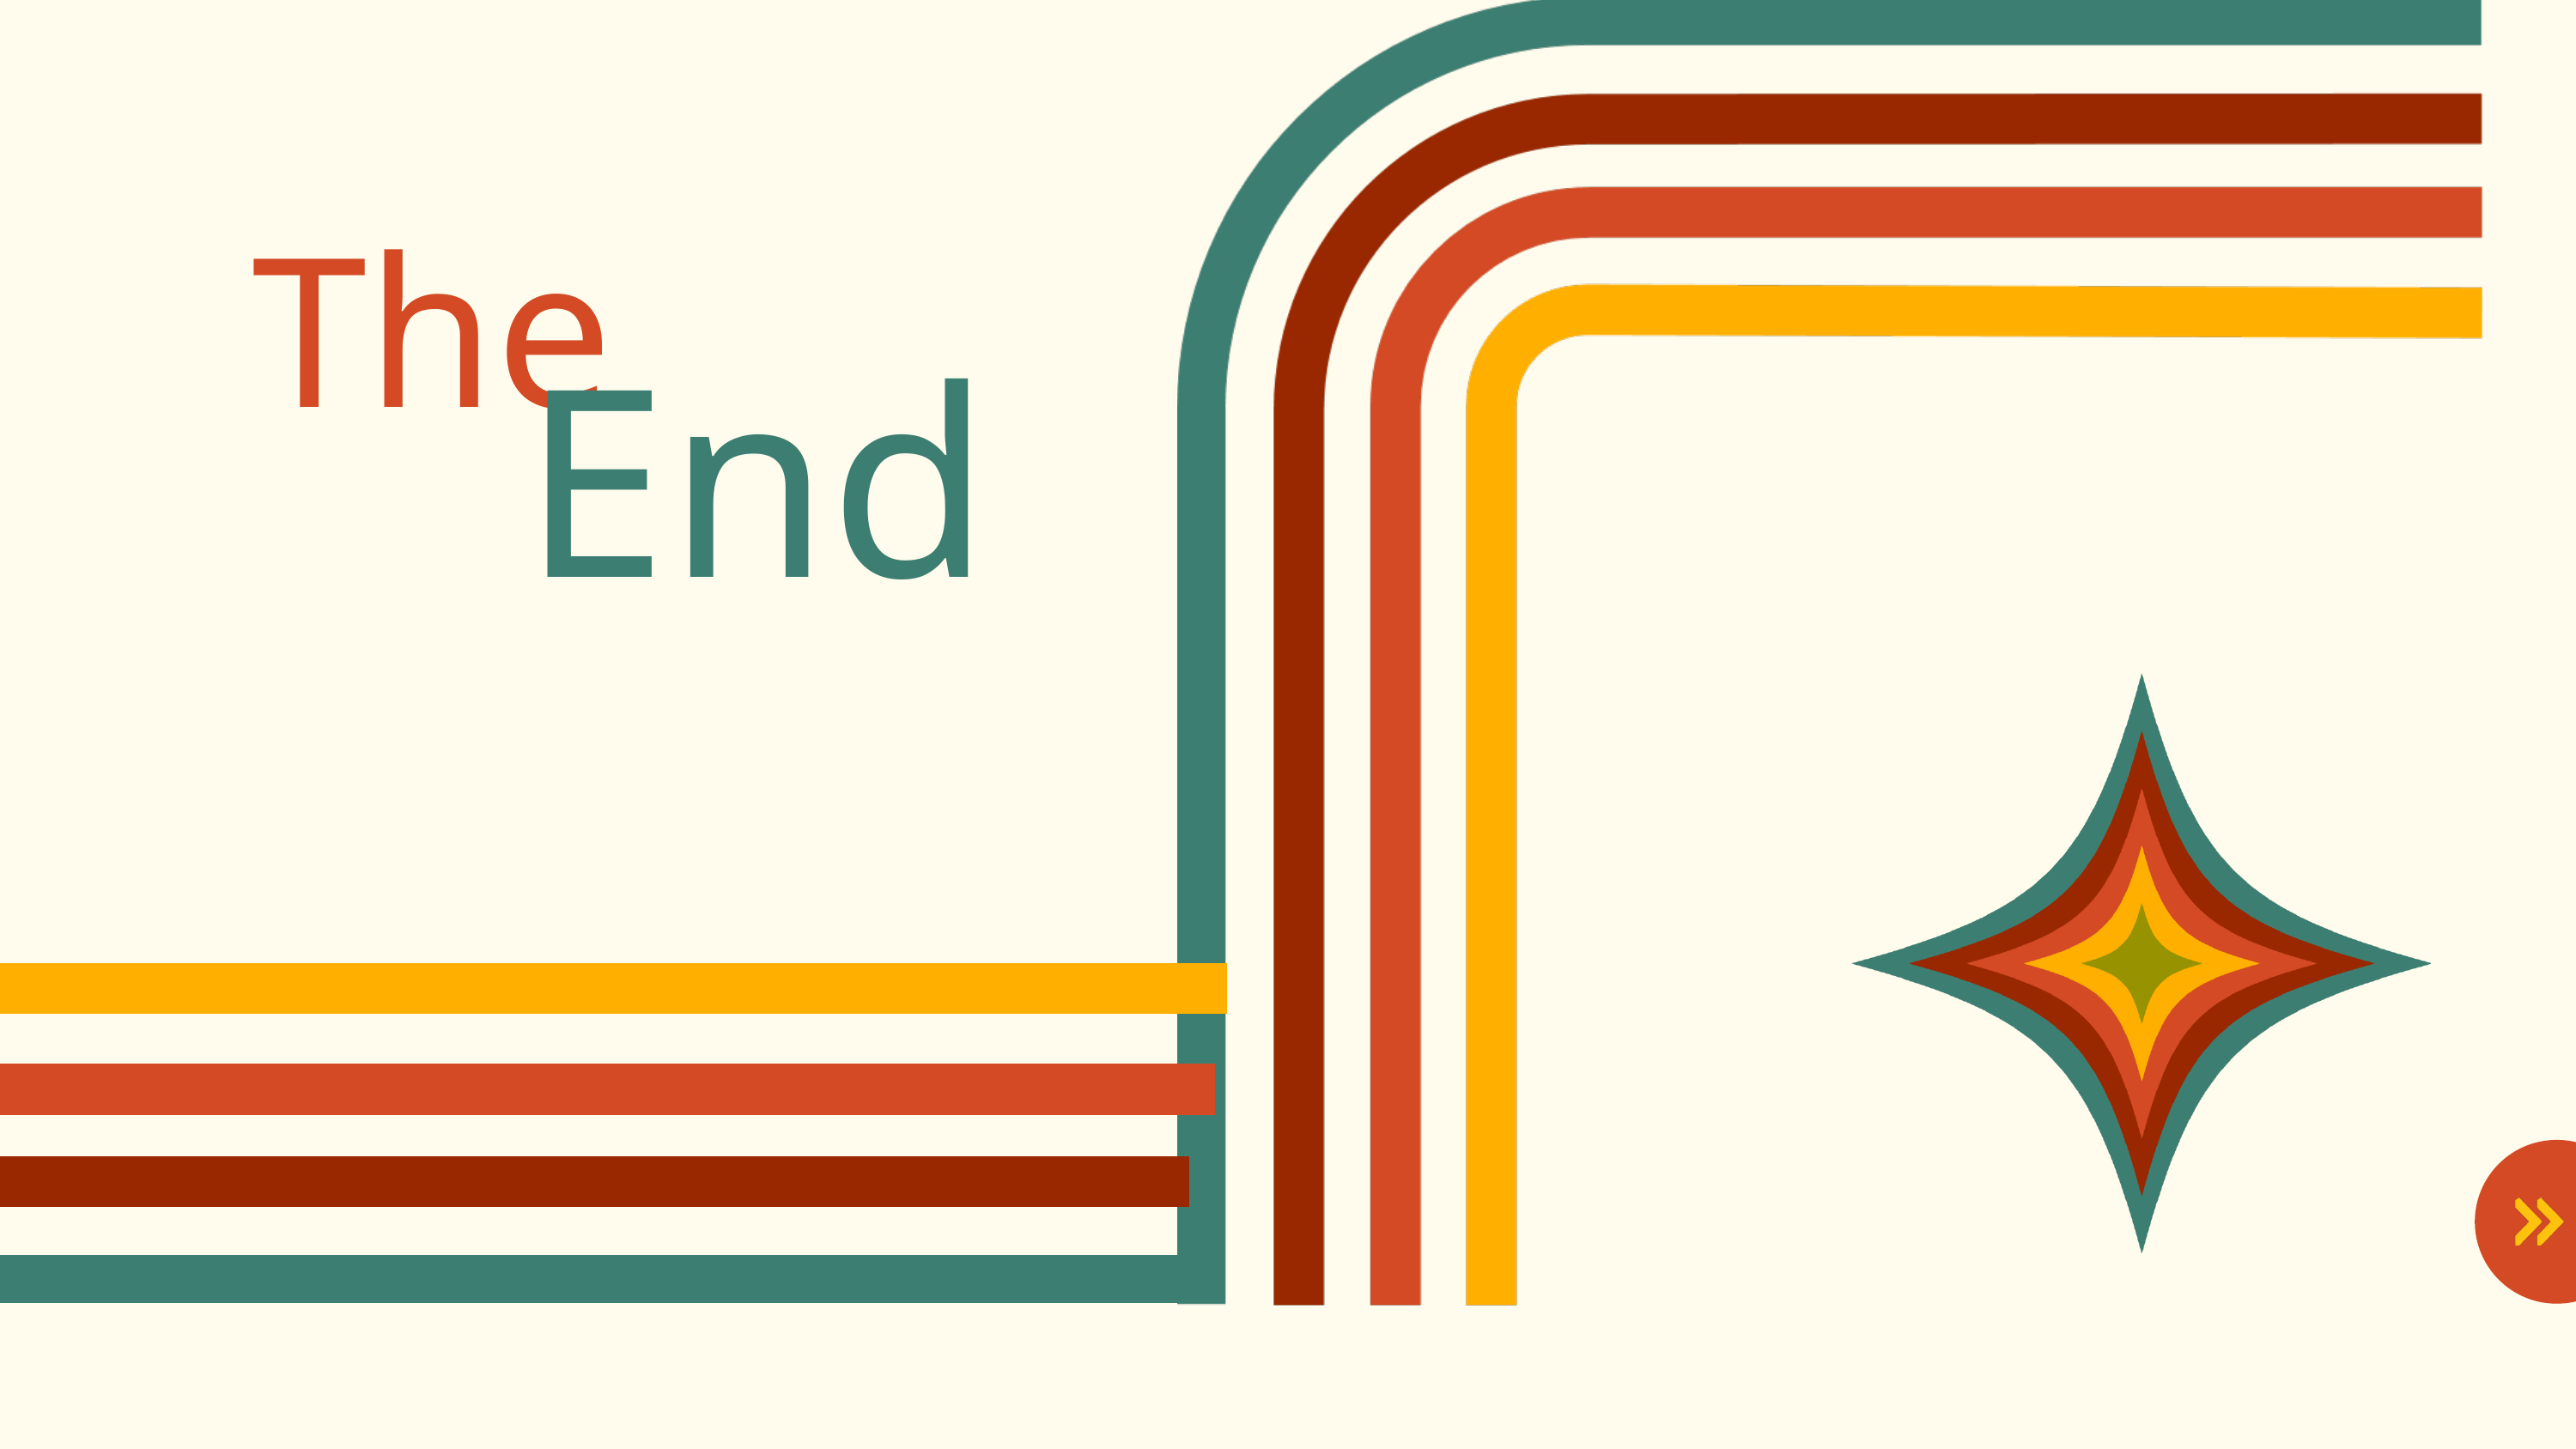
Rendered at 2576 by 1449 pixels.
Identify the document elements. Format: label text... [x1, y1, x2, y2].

text_box [1851, 673, 2432, 1253]
text_box End [523, 409, 2519, 630]
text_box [0, 1156, 1189, 1208]
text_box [2474, 1139, 2576, 1304]
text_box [0, 1255, 1198, 1304]
text_box The [252, 199, 2249, 449]
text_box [0, 962, 1228, 1015]
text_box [0, 1063, 1216, 1116]
text_box [1176, 630, 2482, 1307]
text_box [1176, 0, 2482, 409]
